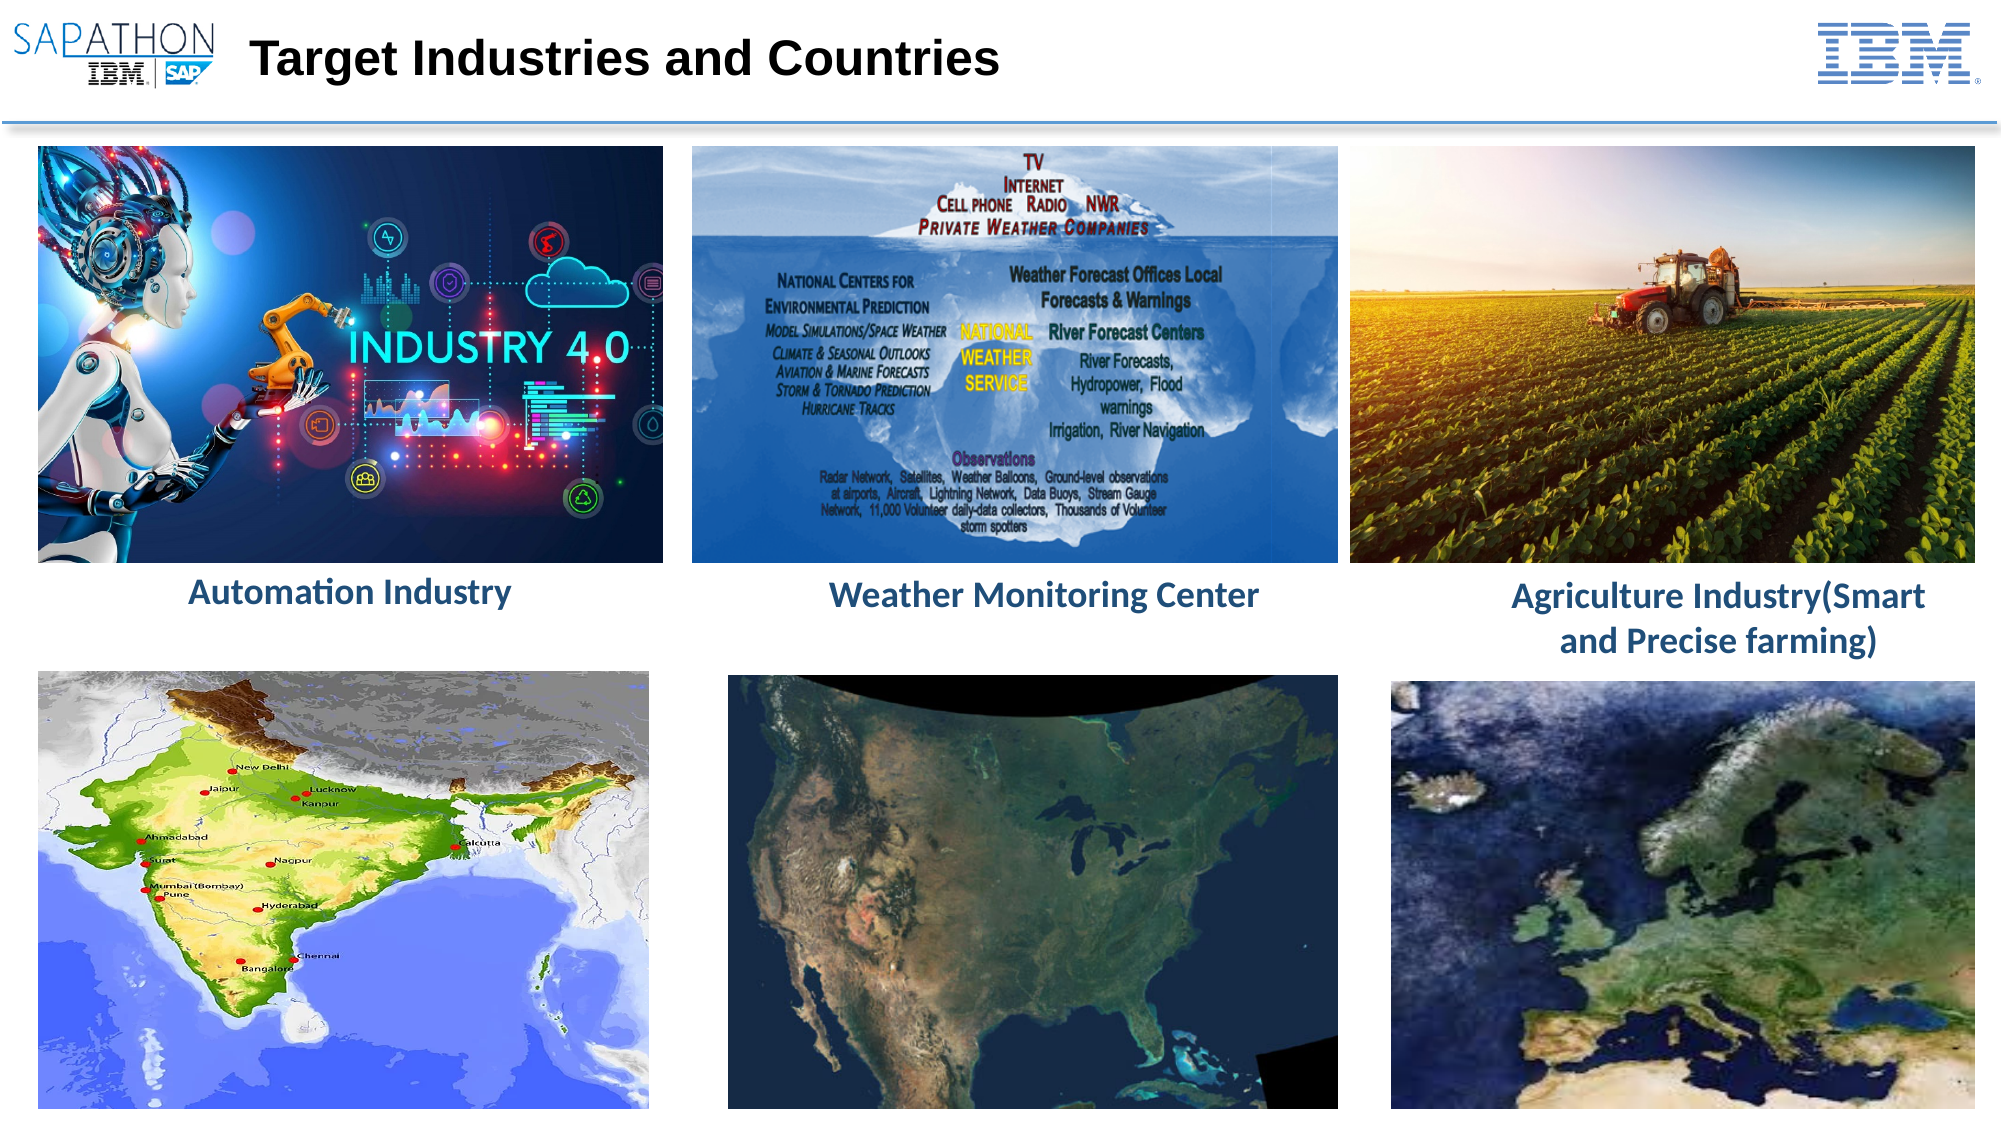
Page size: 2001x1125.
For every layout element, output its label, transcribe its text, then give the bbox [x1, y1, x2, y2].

picture [728, 675, 1338, 1109]
picture [2, 0, 252, 117]
picture [692, 146, 1338, 563]
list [38, 146, 663, 563]
text_box Agriculture Industry(Smart and Precise farming) [1463, 564, 1975, 669]
picture [38, 671, 649, 1109]
title Target Industries and Countries [234, 10, 1855, 94]
text_box Weather Monitoring Center [789, 563, 1300, 623]
picture [1350, 146, 1975, 563]
picture [1855, 13, 1989, 94]
text_box Automation Industry [95, 563, 606, 620]
picture [1391, 681, 1975, 1109]
